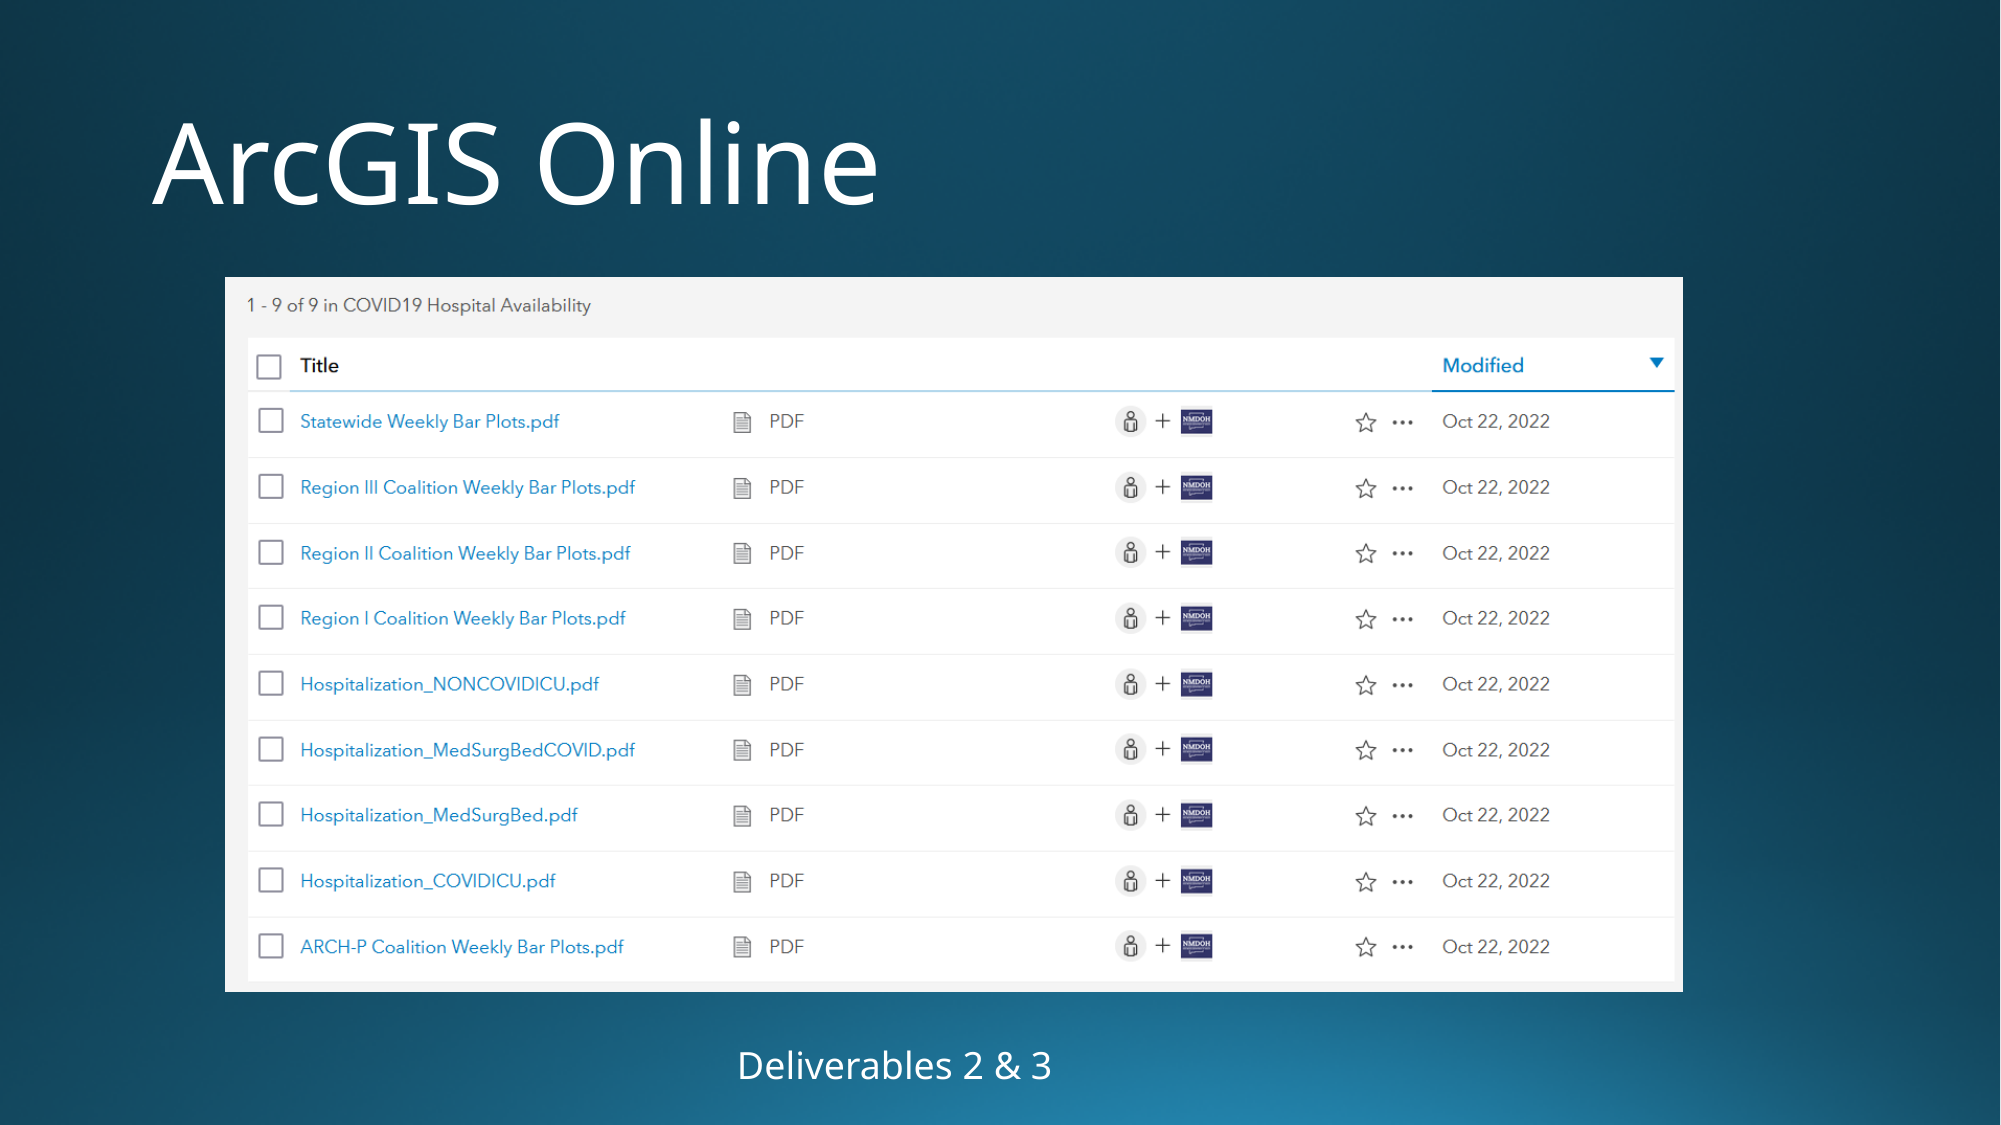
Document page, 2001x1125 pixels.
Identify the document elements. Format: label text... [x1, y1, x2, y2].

title ArcGIS Online [137, 59, 1863, 278]
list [225, 277, 1683, 992]
text_box Deliverables 2 & 3 [722, 1034, 1068, 1095]
picture [0, 0, 2001, 1125]
